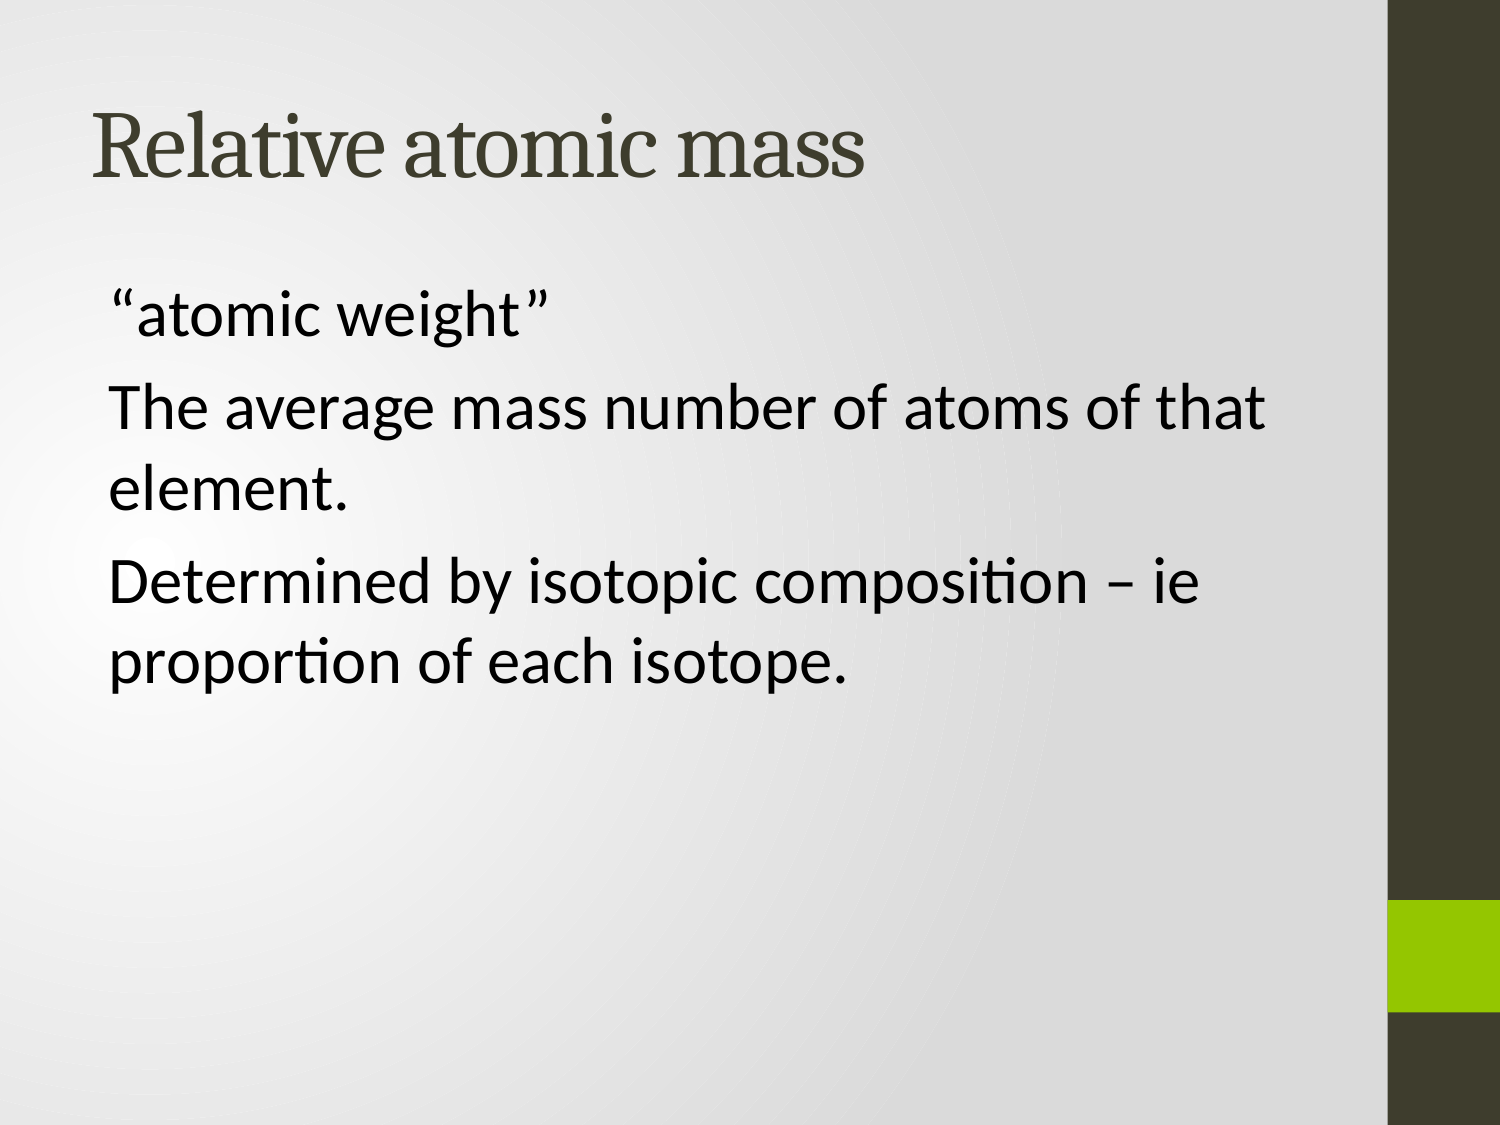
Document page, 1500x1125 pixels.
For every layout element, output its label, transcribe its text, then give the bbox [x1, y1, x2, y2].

title Relative atomic mass [75, 45, 1325, 233]
list “atomic weight” The average mass number of atoms of that element. Determined by isotopic composition – ie proportion of each isotope. [75, 262, 1325, 1050]
